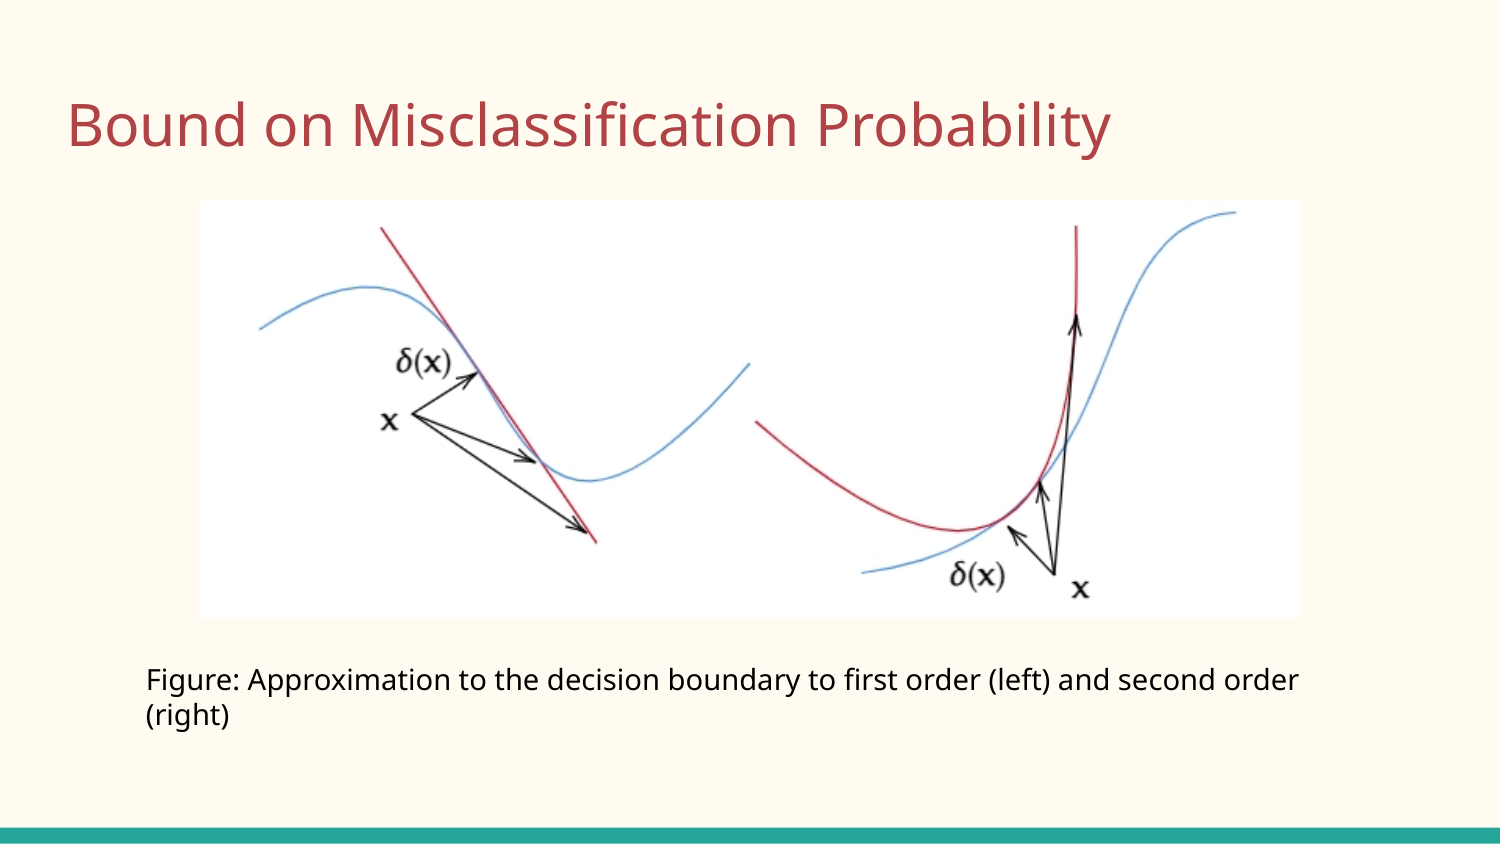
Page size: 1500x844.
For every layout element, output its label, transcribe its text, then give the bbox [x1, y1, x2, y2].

title Bound on Misclassification Probability [51, 72, 1449, 174]
picture [199, 201, 1301, 618]
text_box Figure: Approximation to the decision boundary to first order (left) and second order (right) [130, 646, 1375, 746]
